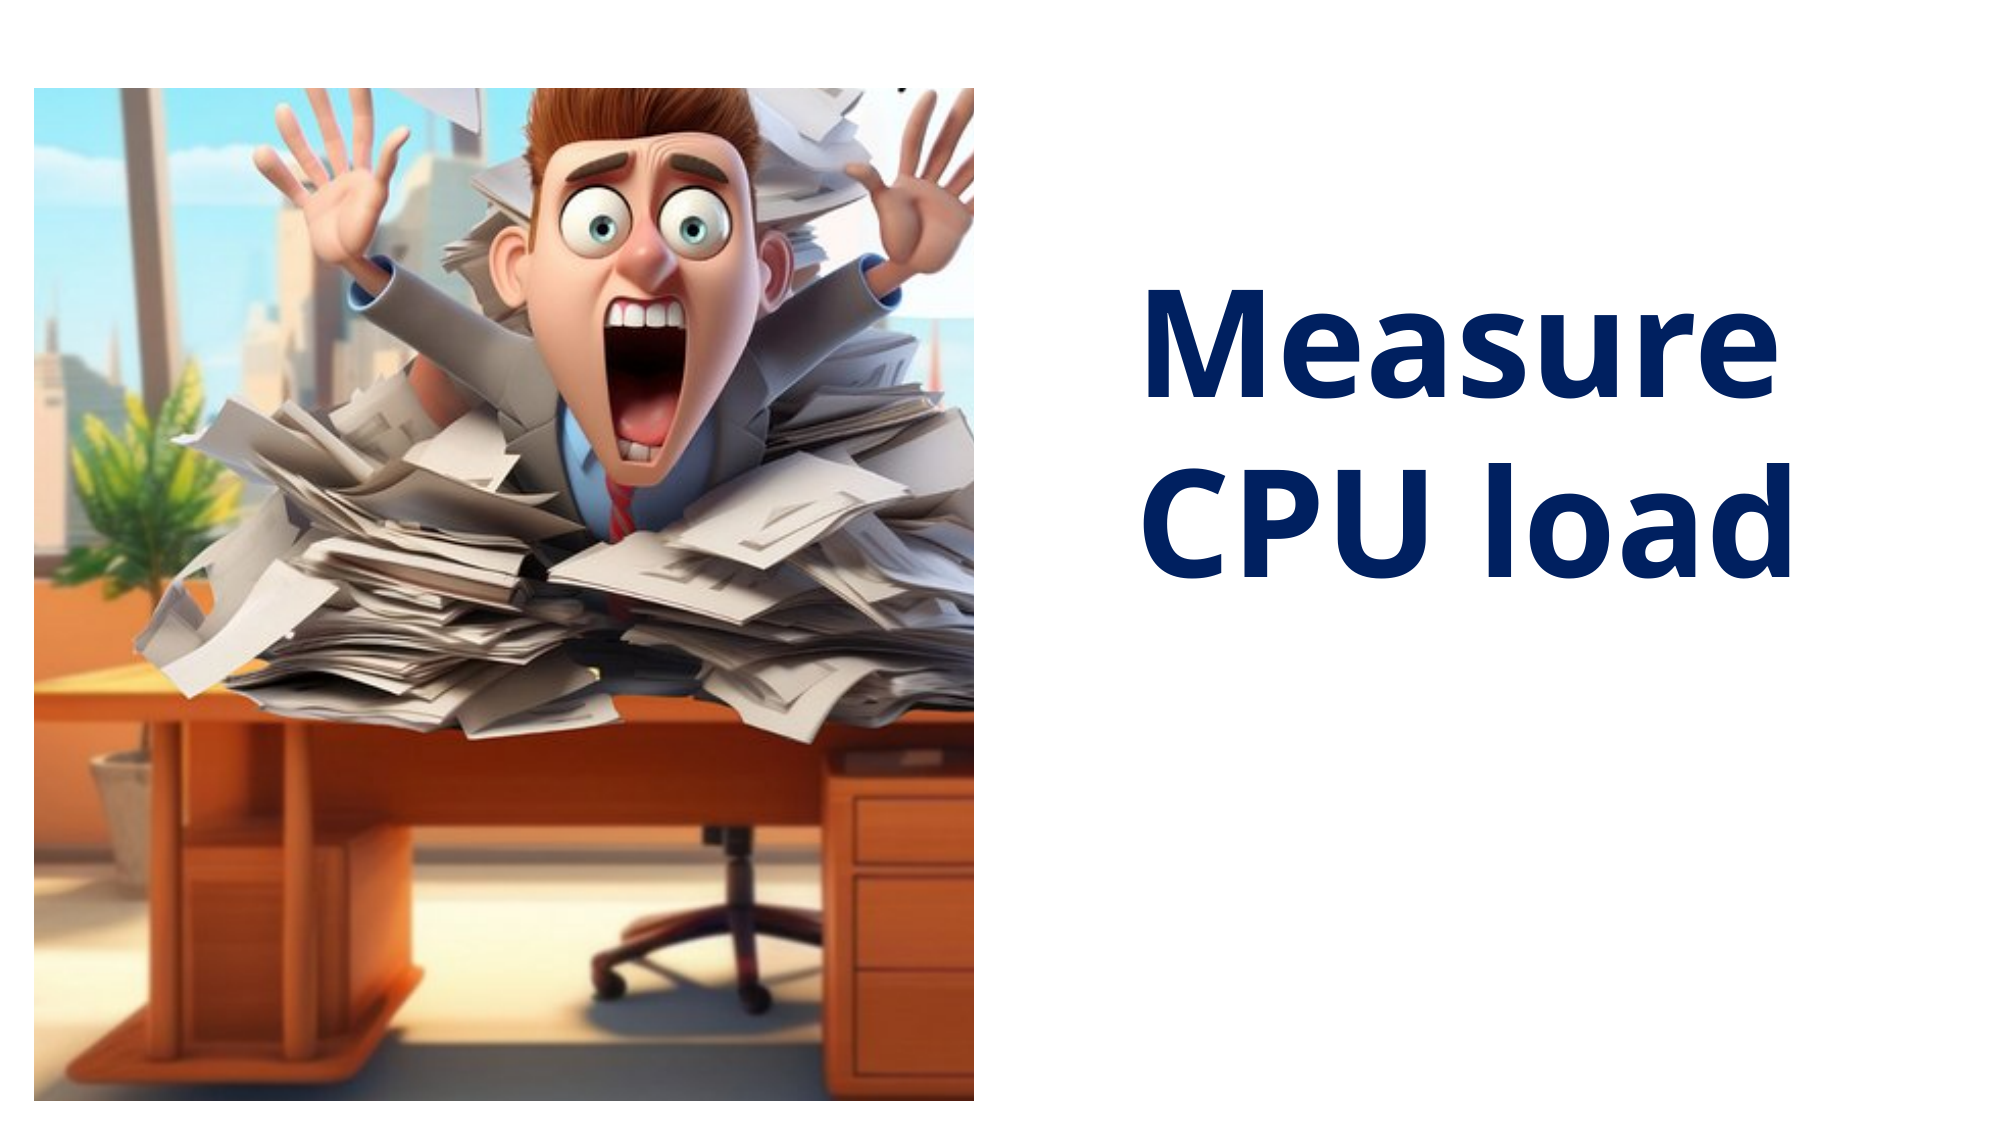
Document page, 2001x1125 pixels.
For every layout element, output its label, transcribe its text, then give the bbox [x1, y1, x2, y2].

text_box Measure CPU load [1120, 239, 1870, 615]
picture [33, 88, 975, 1102]
